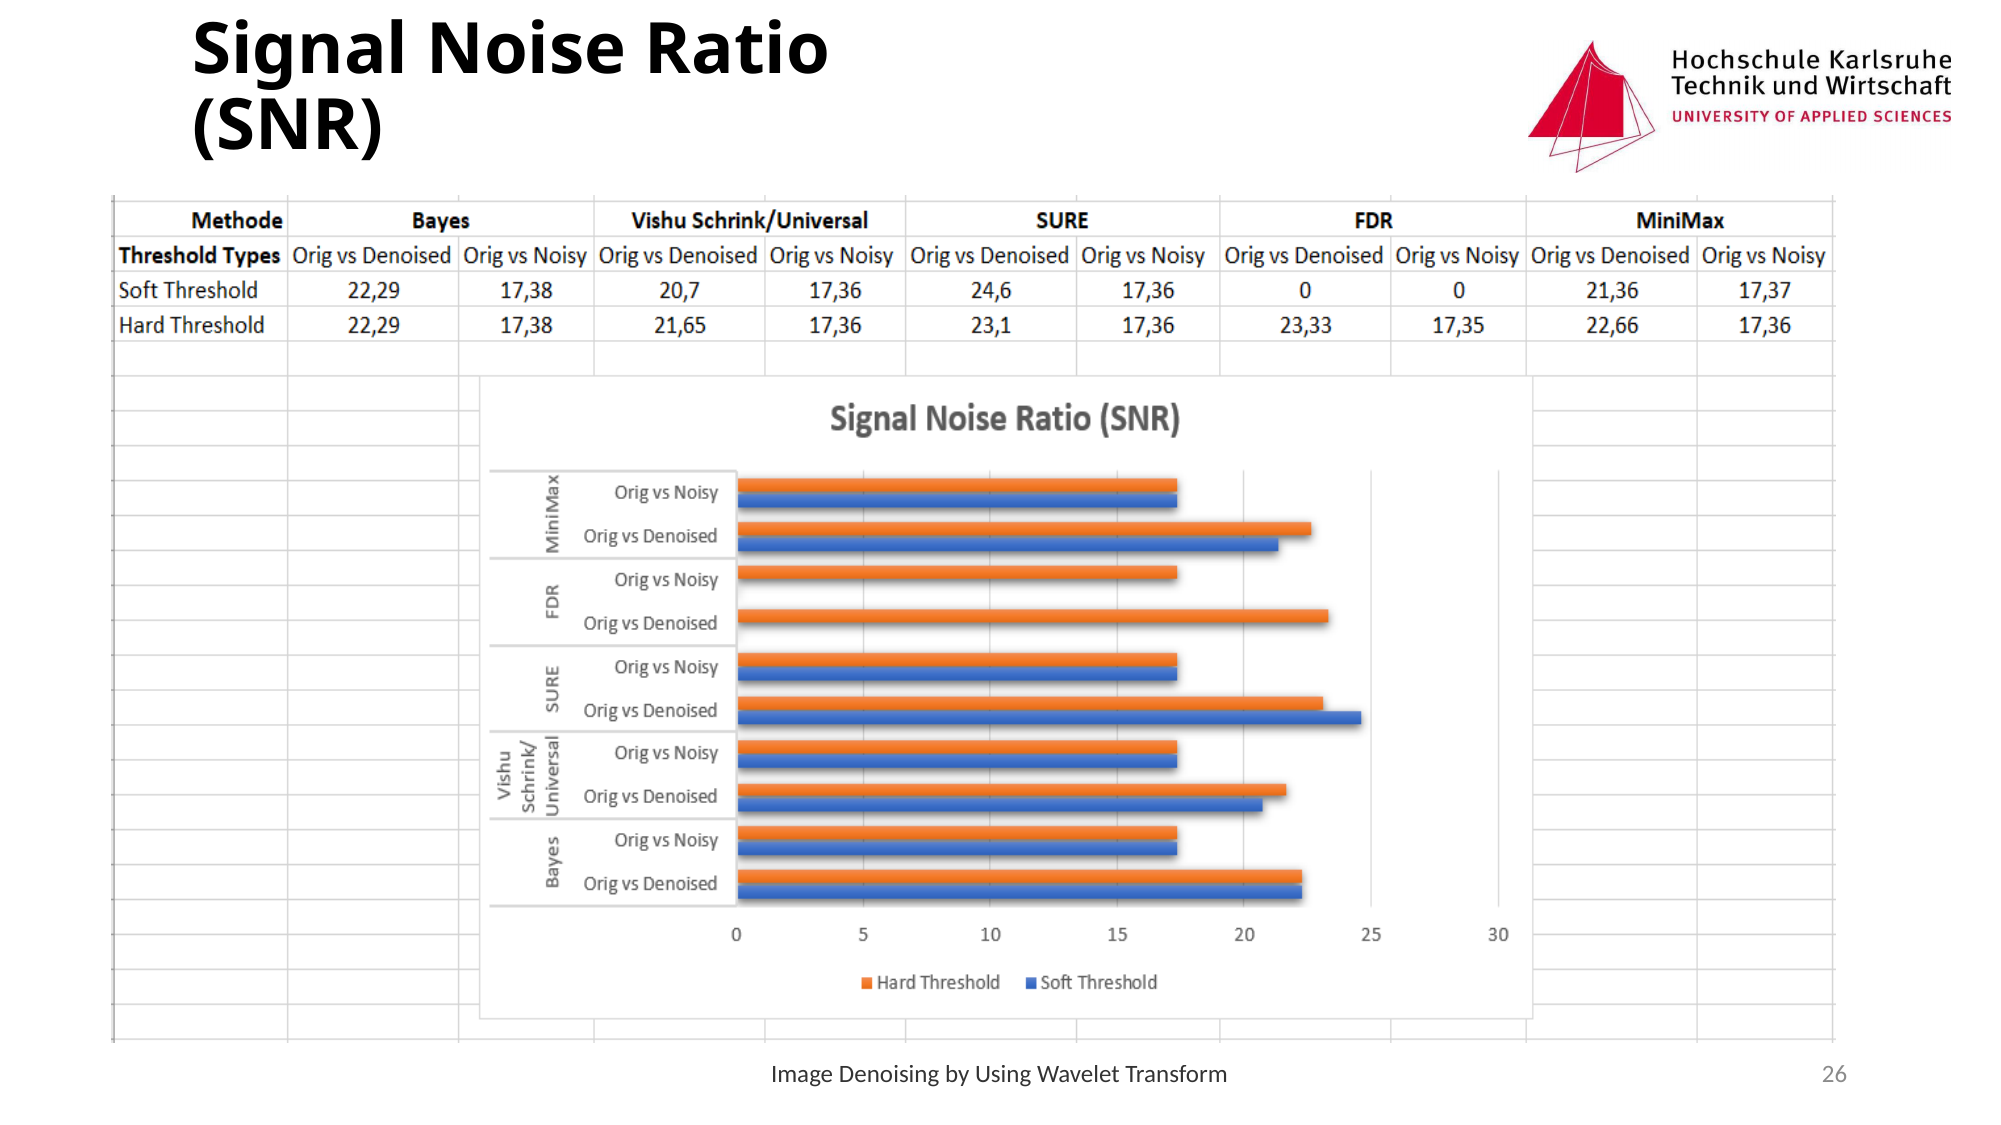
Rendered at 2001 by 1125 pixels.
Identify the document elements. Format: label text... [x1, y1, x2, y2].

footer Image Denoising by Using Wavelet Transform [662, 1043, 1338, 1103]
slide_number 26 [1412, 1042, 1863, 1103]
picture [1528, 40, 1951, 173]
title Signal Noise Ratio (SNR) [177, 78, 918, 173]
picture [111, 195, 1836, 1043]
